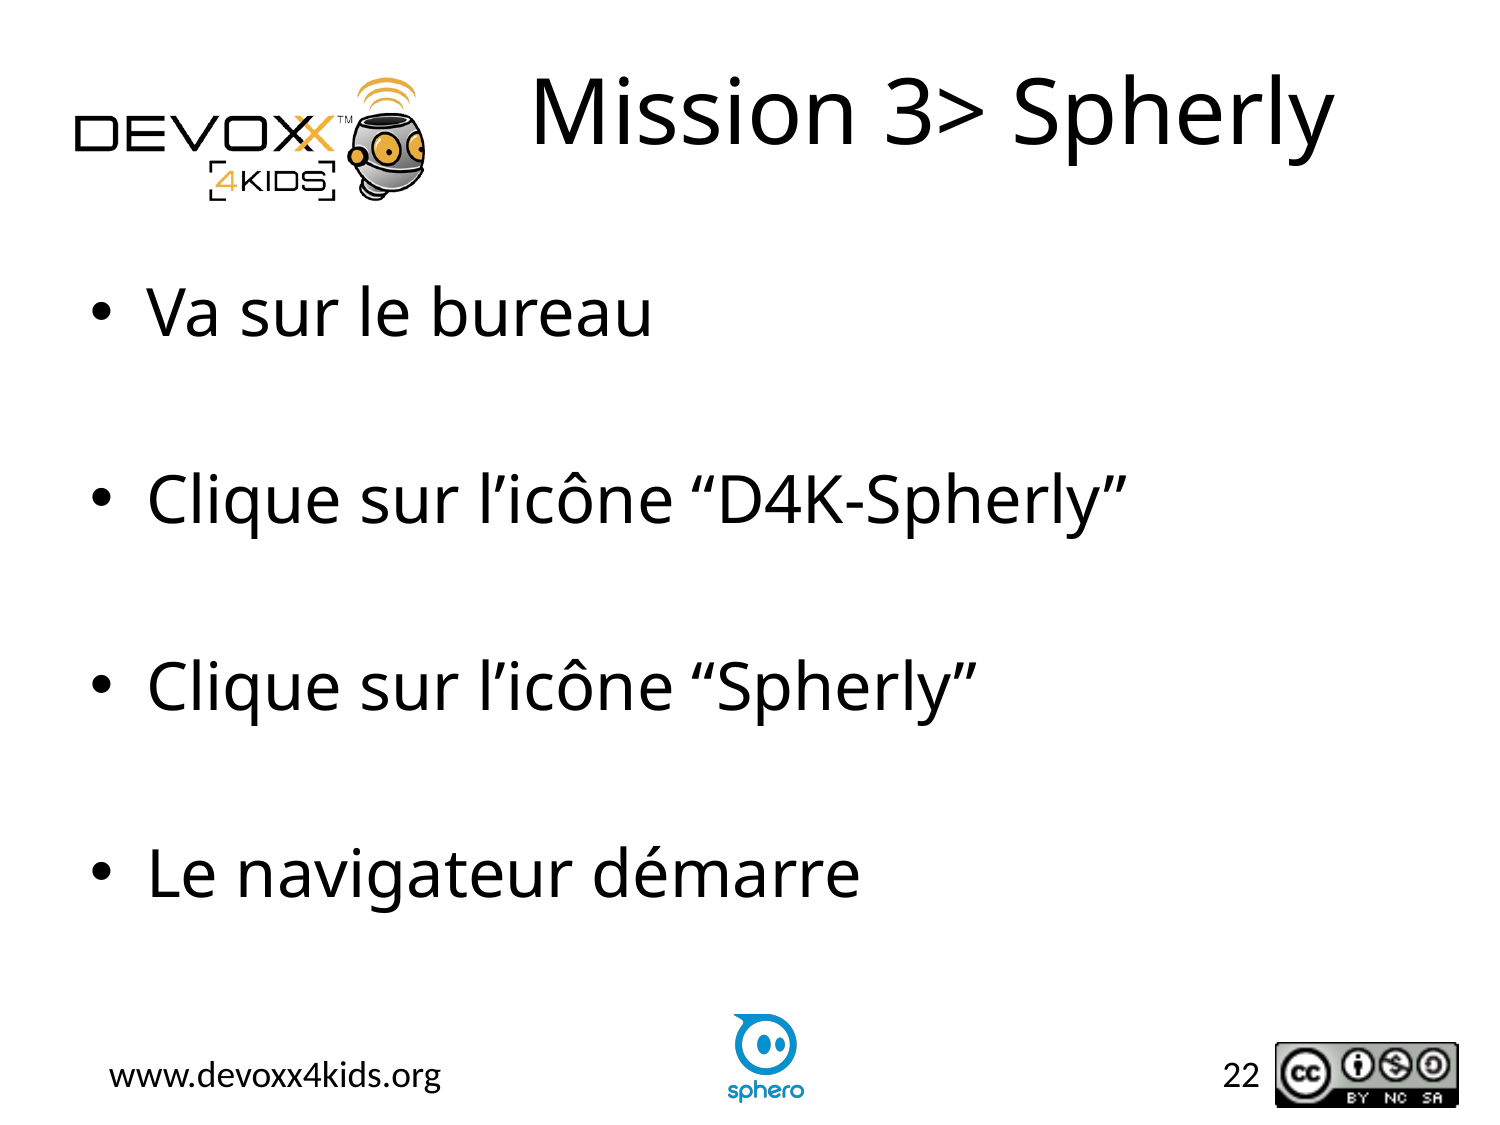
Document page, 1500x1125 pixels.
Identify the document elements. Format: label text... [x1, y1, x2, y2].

slide_number 22 [1074, 1042, 1275, 1103]
picture [728, 1014, 804, 1103]
list Va sur le bureau Clique sur l’icône “D4K-Spherly” Clique sur l’icône “Spherly” Le navigateur démarre [75, 262, 1425, 1005]
picture [1275, 1042, 1459, 1108]
picture [794, 1088, 801, 1095]
picture [743, 1021, 789, 1068]
picture [743, 1088, 749, 1095]
title Mission 3> Spherly [439, 45, 1425, 233]
picture [75, 77, 425, 201]
picture [728, 1096, 739, 1103]
